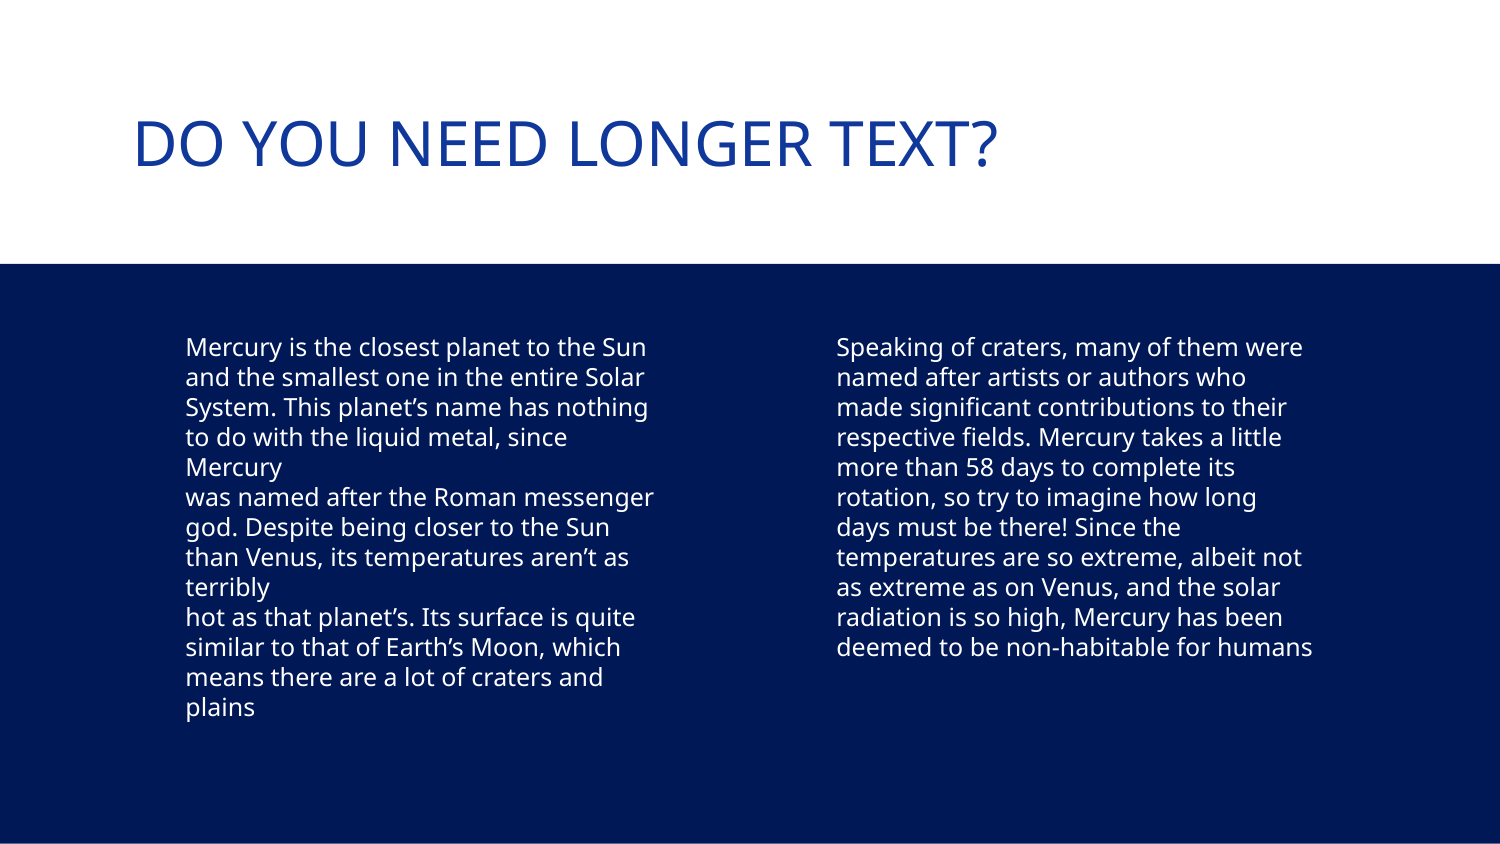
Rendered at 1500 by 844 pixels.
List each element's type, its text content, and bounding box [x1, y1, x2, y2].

subtitle Speaking of craters, many of them were named after artists or authors who made significant contributions to their respective fields. Mercury takes a little more than 58 days to complete its rotation, so try to imagine how long days must be there! Since the temperatures are so extreme, albeit not as extreme as on Venus, and the solar radiation is so high, Mercury has been deemed to be non-habitable for humans [821, 316, 1330, 705]
title DO YOU NEED LONGER TEXT? [116, 88, 1383, 183]
subtitle Mercury is the closest planet to the Sun and the smallest one in the entire Solar System. This planet’s name has nothing to do with the liquid metal, since Mercury was named after the Roman messenger god. Despite being closer to the Sun than Venus, its temperatures aren’t as terribly hot as that planet’s. Its surface is quite similar to that of Earth’s Moon, which means there are a lot of craters and plains [170, 316, 679, 705]
